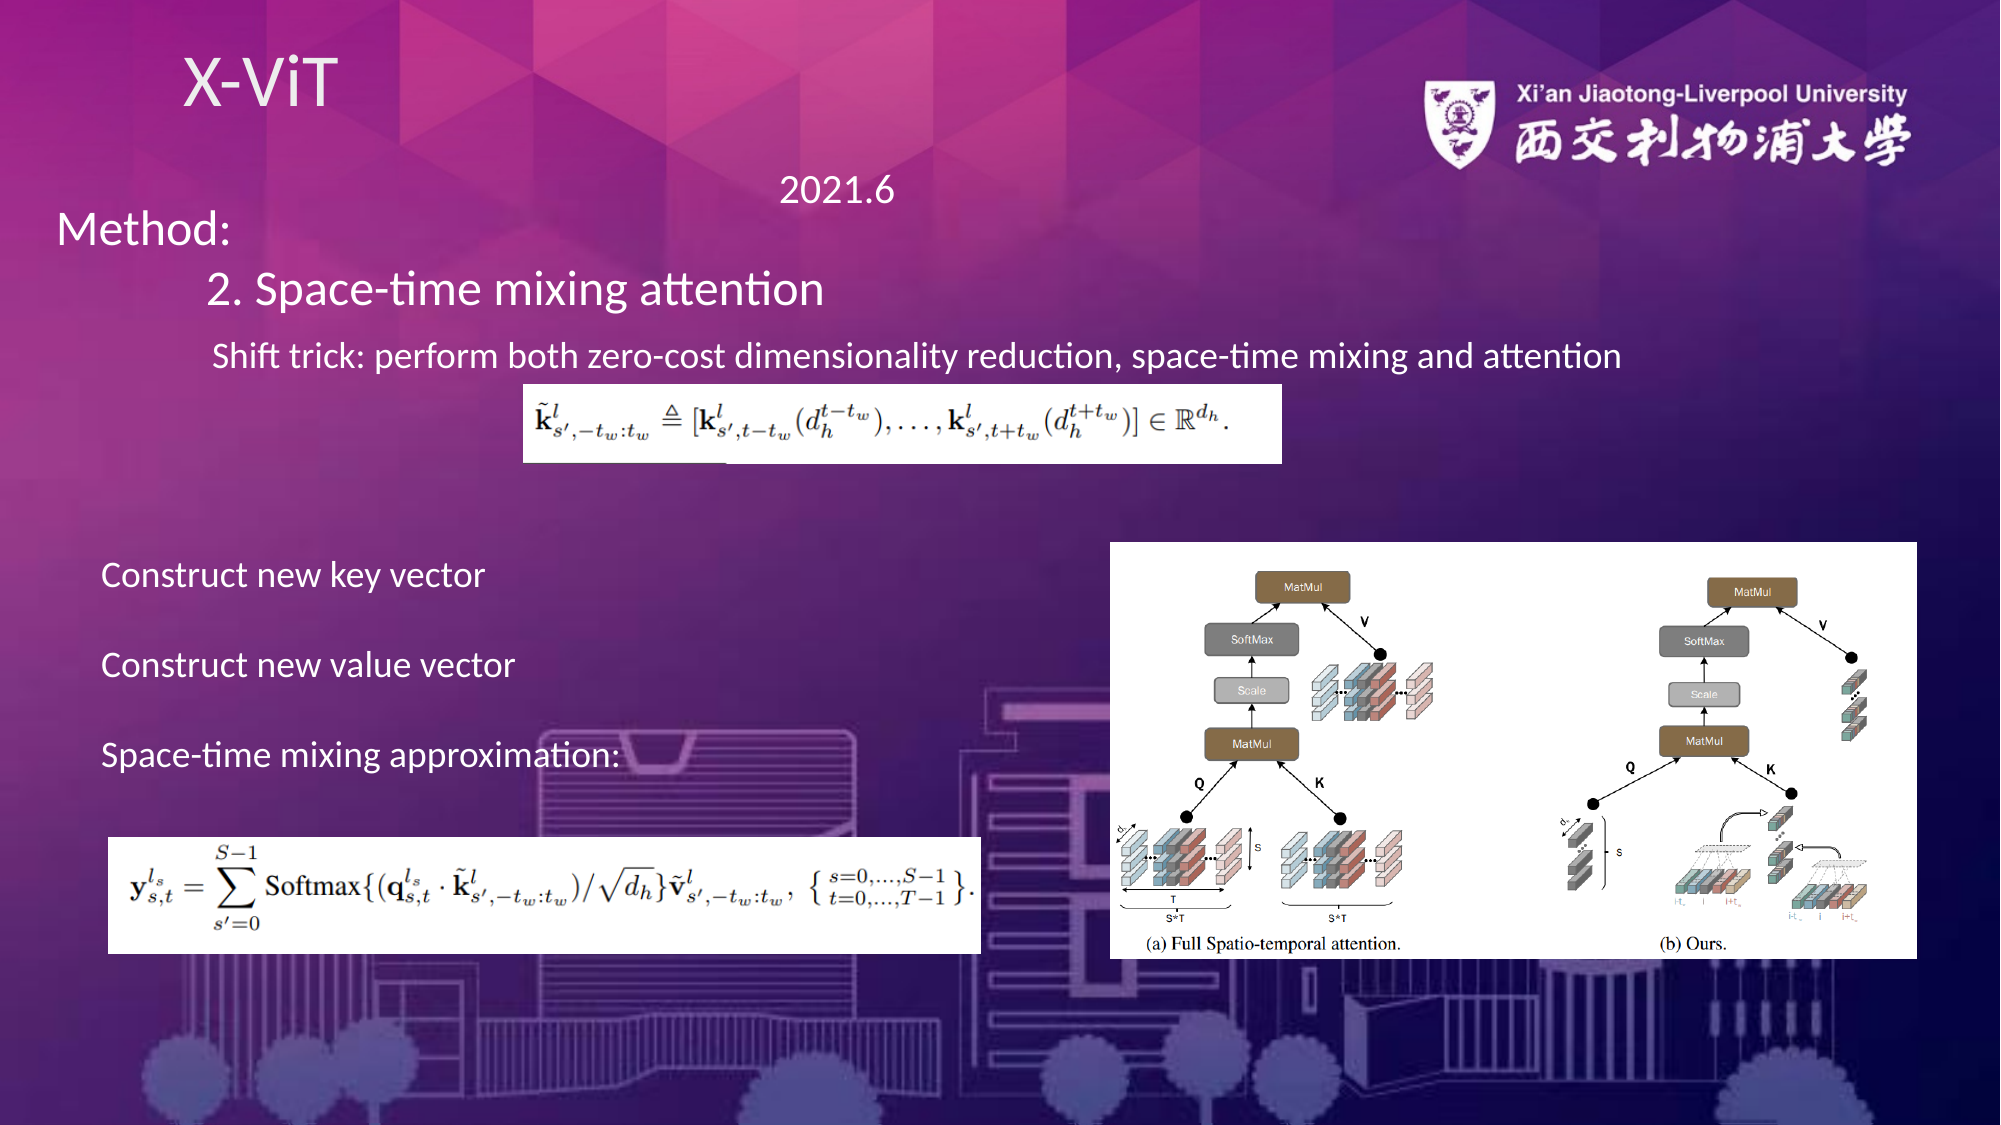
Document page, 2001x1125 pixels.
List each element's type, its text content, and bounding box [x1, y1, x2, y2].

text_box Shift trick: perform both zero-cost dimensionality reduction, space-time mixing and attention [204, 323, 1876, 384]
text_box X-ViT [176, 23, 1489, 187]
text_box Method: 2. Space-time mixing attention [48, 187, 1983, 373]
text_box 2021.6 [771, 154, 1563, 220]
text_box Construct new key vector Construct new value vector Space-time mixing approximation: [93, 542, 735, 783]
picture [0, 0, 2000, 1125]
